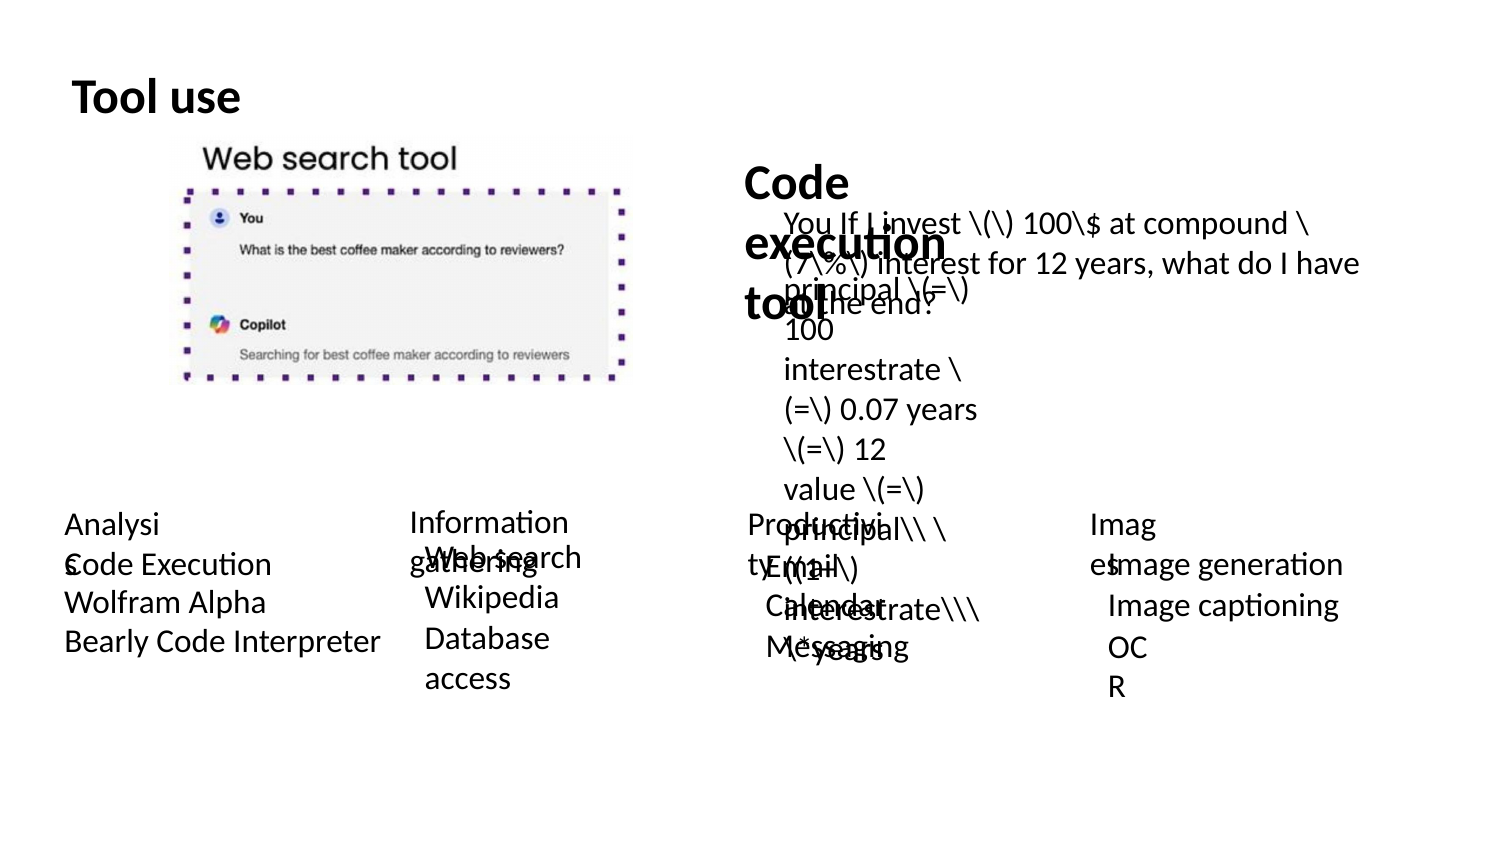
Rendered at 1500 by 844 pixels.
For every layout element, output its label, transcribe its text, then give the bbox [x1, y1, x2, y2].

text_box Wolfram Alpha [49, 572, 296, 612]
text_box Analysis [49, 494, 178, 534]
text_box Information gathering [394, 492, 714, 587]
text_box Code execution tool [729, 141, 1050, 337]
text_box Productivity [732, 494, 906, 590]
text_box principal \(=\) 100 interestrate \(=\) 0.07 years \(=\) 12 value \(=\) principal\\ \((1+\) interestrate\\\\*years [768, 260, 999, 674]
text_box Tool use [56, 55, 302, 131]
text_box You If I invest \(\) 100\$ at compound \(7\%\) interest for 12 years, what do I have at the end? [768, 194, 1376, 329]
text_box Web search [409, 527, 601, 583]
text_box Image generation [1093, 534, 1371, 590]
text_box Image captioning [1093, 575, 1368, 631]
text_box Database [409, 608, 577, 664]
text_box Wikipedia [409, 567, 577, 608]
text_box OCR [1093, 617, 1181, 712]
text_box Calendar [750, 575, 901, 616]
text_box access [409, 648, 541, 704]
text_box Bearly Code Interpreter [49, 612, 482, 667]
picture [169, 134, 633, 386]
text_box Code Execution [49, 534, 299, 590]
text_box Email [750, 537, 871, 575]
text_box Messaging [750, 616, 931, 672]
text_box Images [1075, 494, 1185, 590]
